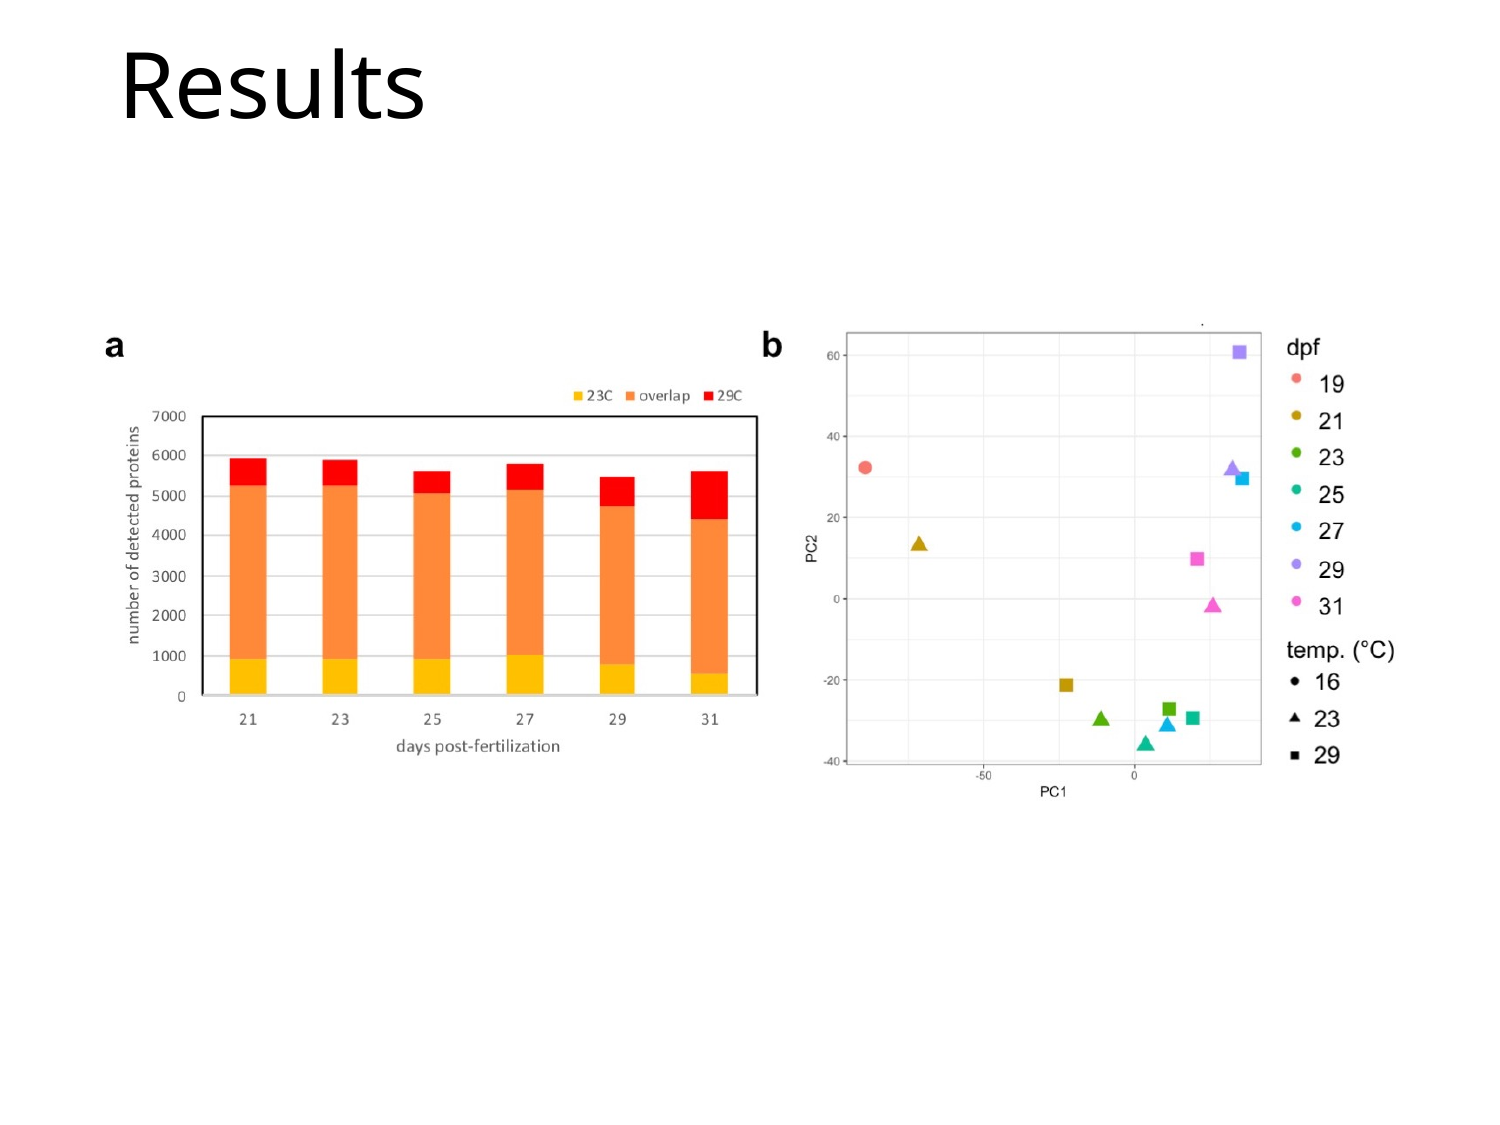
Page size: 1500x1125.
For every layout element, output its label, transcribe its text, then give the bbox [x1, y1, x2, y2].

picture [99, 315, 1400, 810]
title Results [103, 0, 1397, 198]
